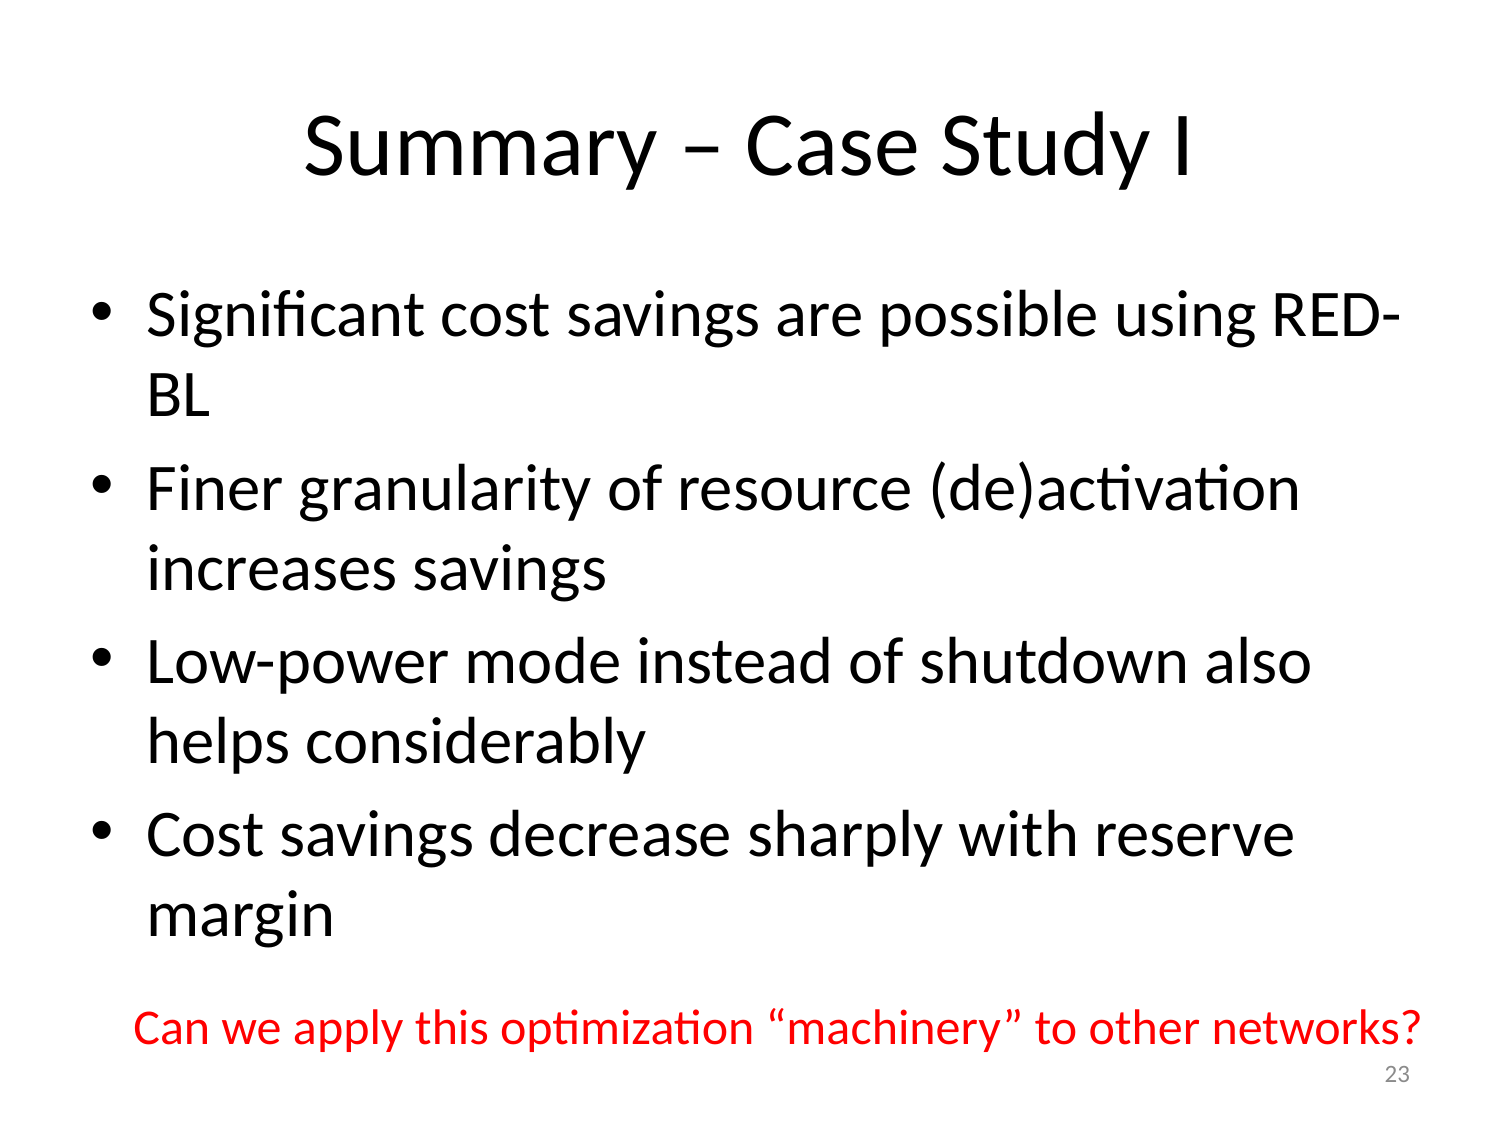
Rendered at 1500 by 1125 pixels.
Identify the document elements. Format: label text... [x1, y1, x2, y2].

list Significant cost savings are possible using RED-BL Finer granularity of resource (de)activation increases savings Low-power mode instead of shutdown also helps considerably Cost savings decrease sharply with reserve margin [75, 262, 1425, 1005]
text_box Can we apply this optimization “machinery” to other networks? [118, 987, 1439, 1063]
slide_number 23 [1074, 1042, 1425, 1103]
title Summary – Case Study I [75, 45, 1425, 233]
